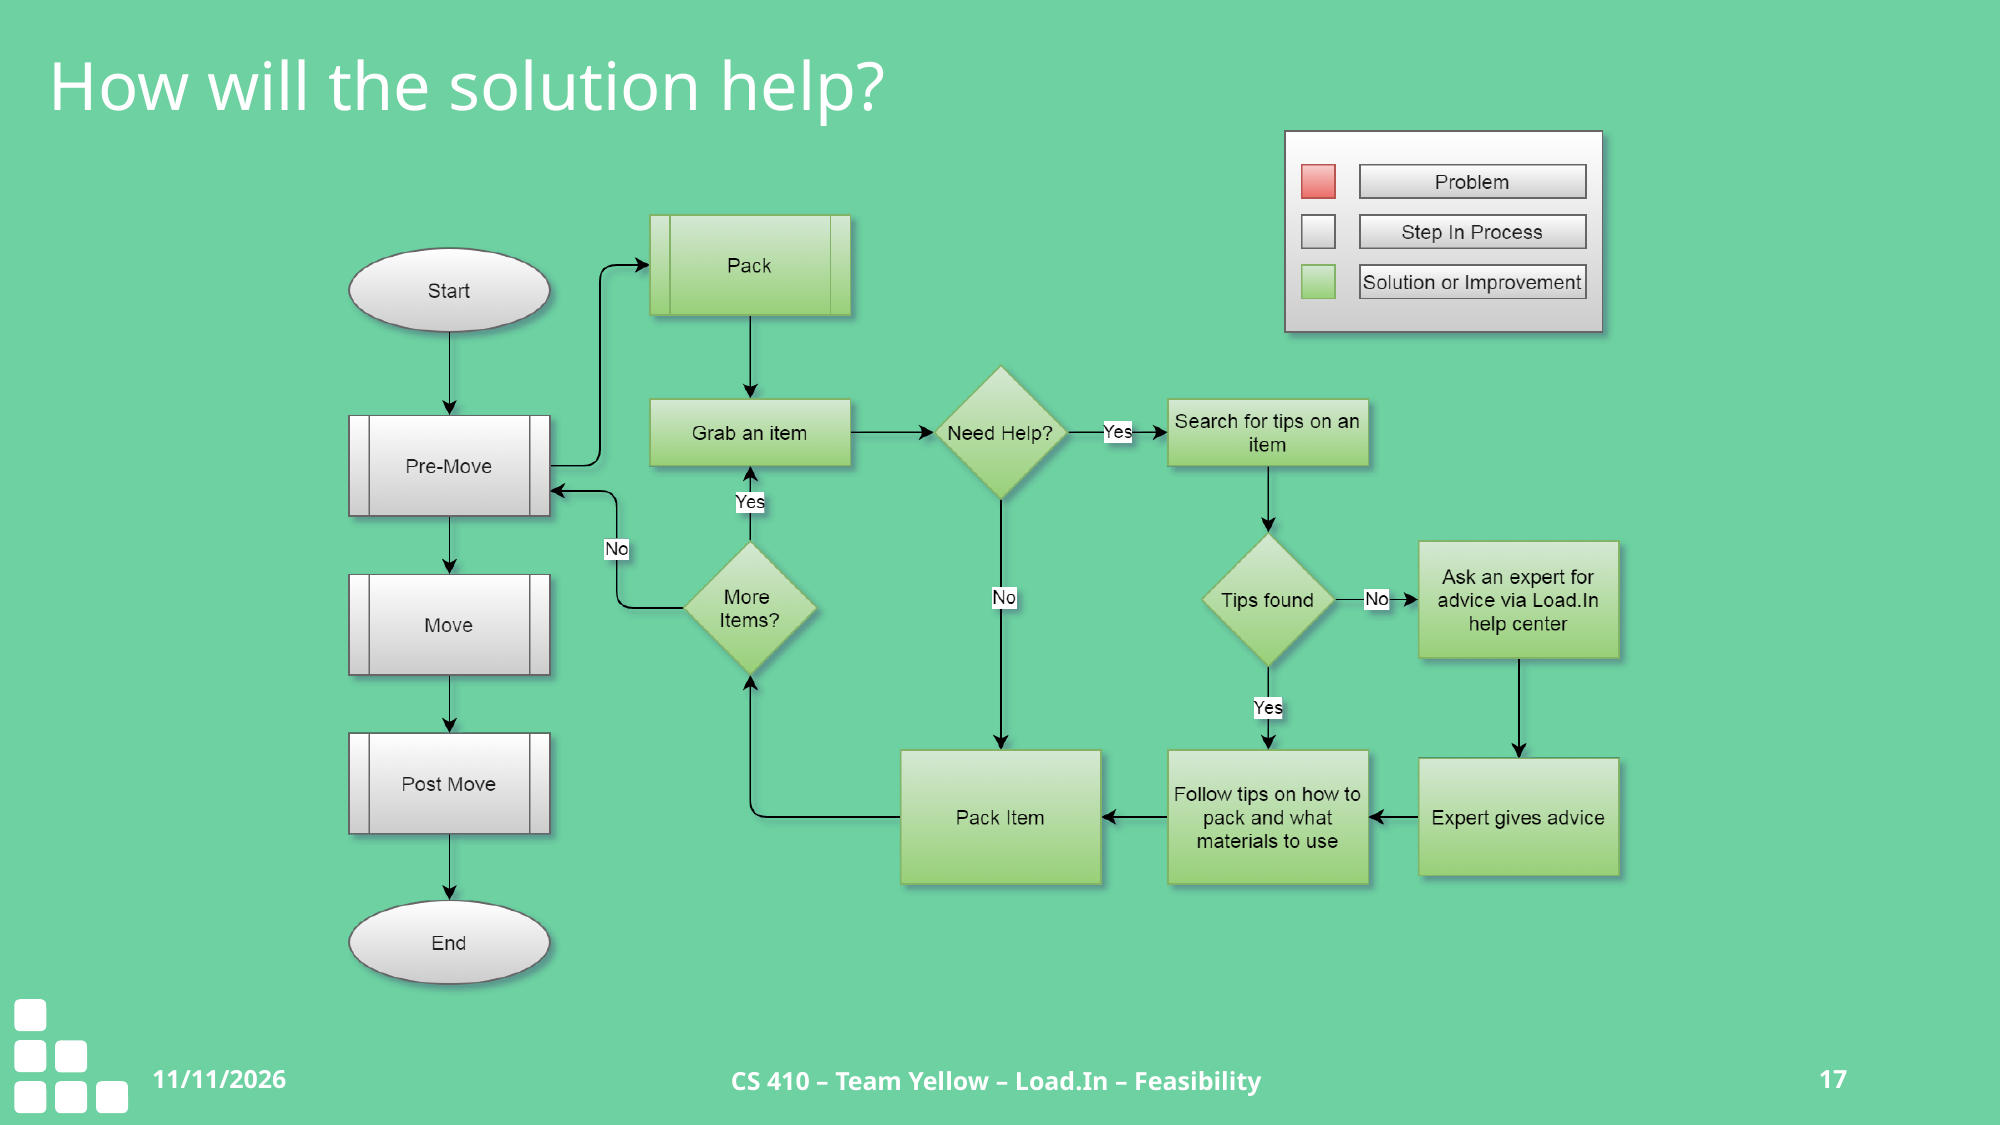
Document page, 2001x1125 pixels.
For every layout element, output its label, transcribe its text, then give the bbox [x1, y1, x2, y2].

text_box 11/11/20 [137, 1035, 588, 1125]
text_box 17 [1412, 1035, 1863, 1125]
text_box How will the solution help? [34, 36, 902, 131]
picture [348, 130, 1638, 1003]
text_box CS 410 – Team Yellow – Load.In – Feasibility [662, 1035, 1338, 1125]
